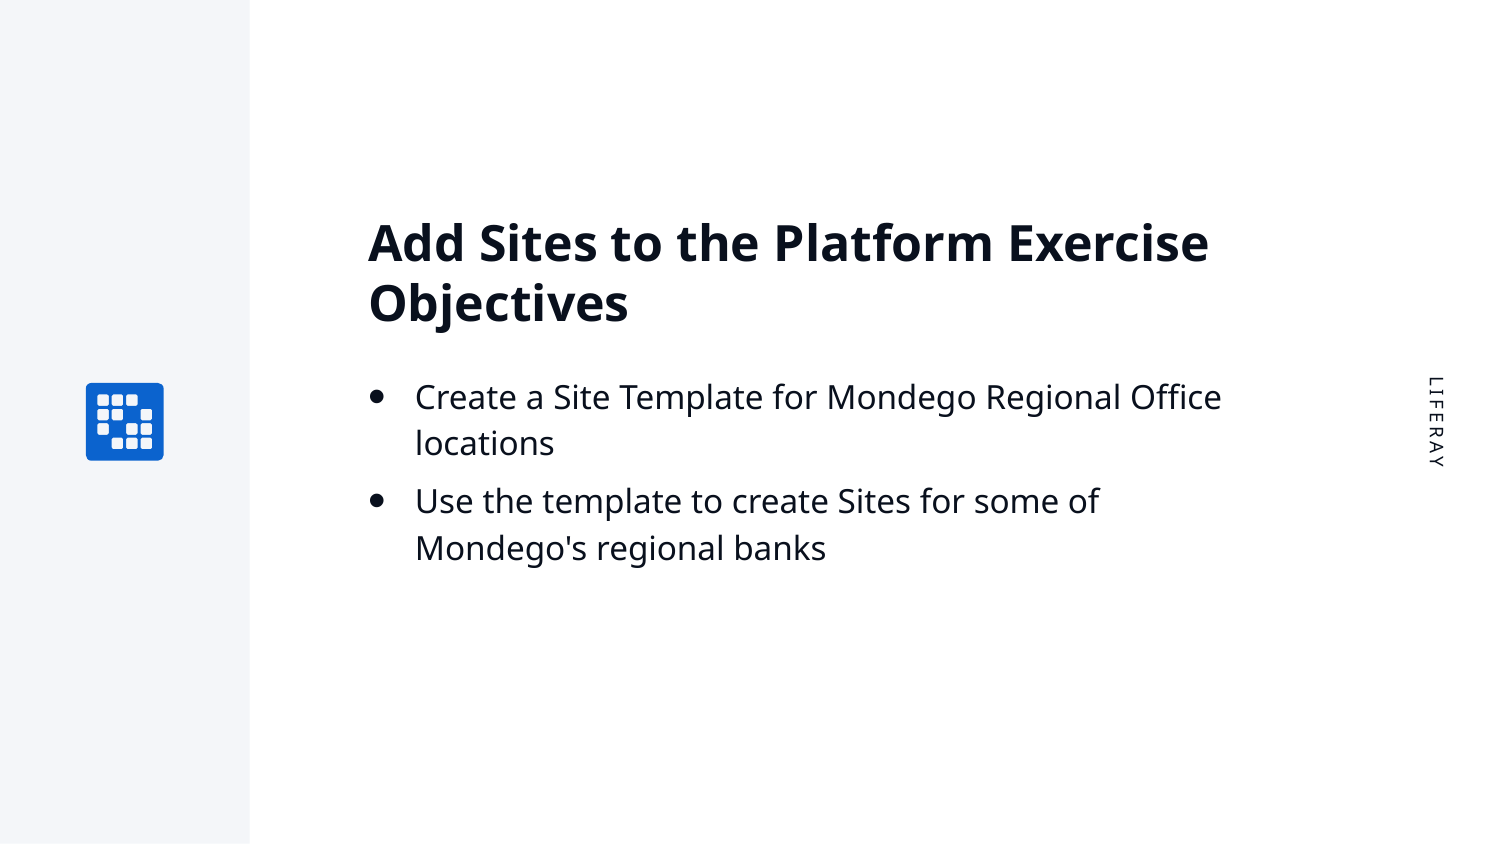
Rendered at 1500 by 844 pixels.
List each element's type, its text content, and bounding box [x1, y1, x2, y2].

subtitle Create a Site Template for Mondego Regional Office locations Use the template to create Sites for some of Mondego's regional banks [368, 303, 1275, 811]
title Add Sites to the Platform Exercise Objectives [368, 196, 1356, 284]
